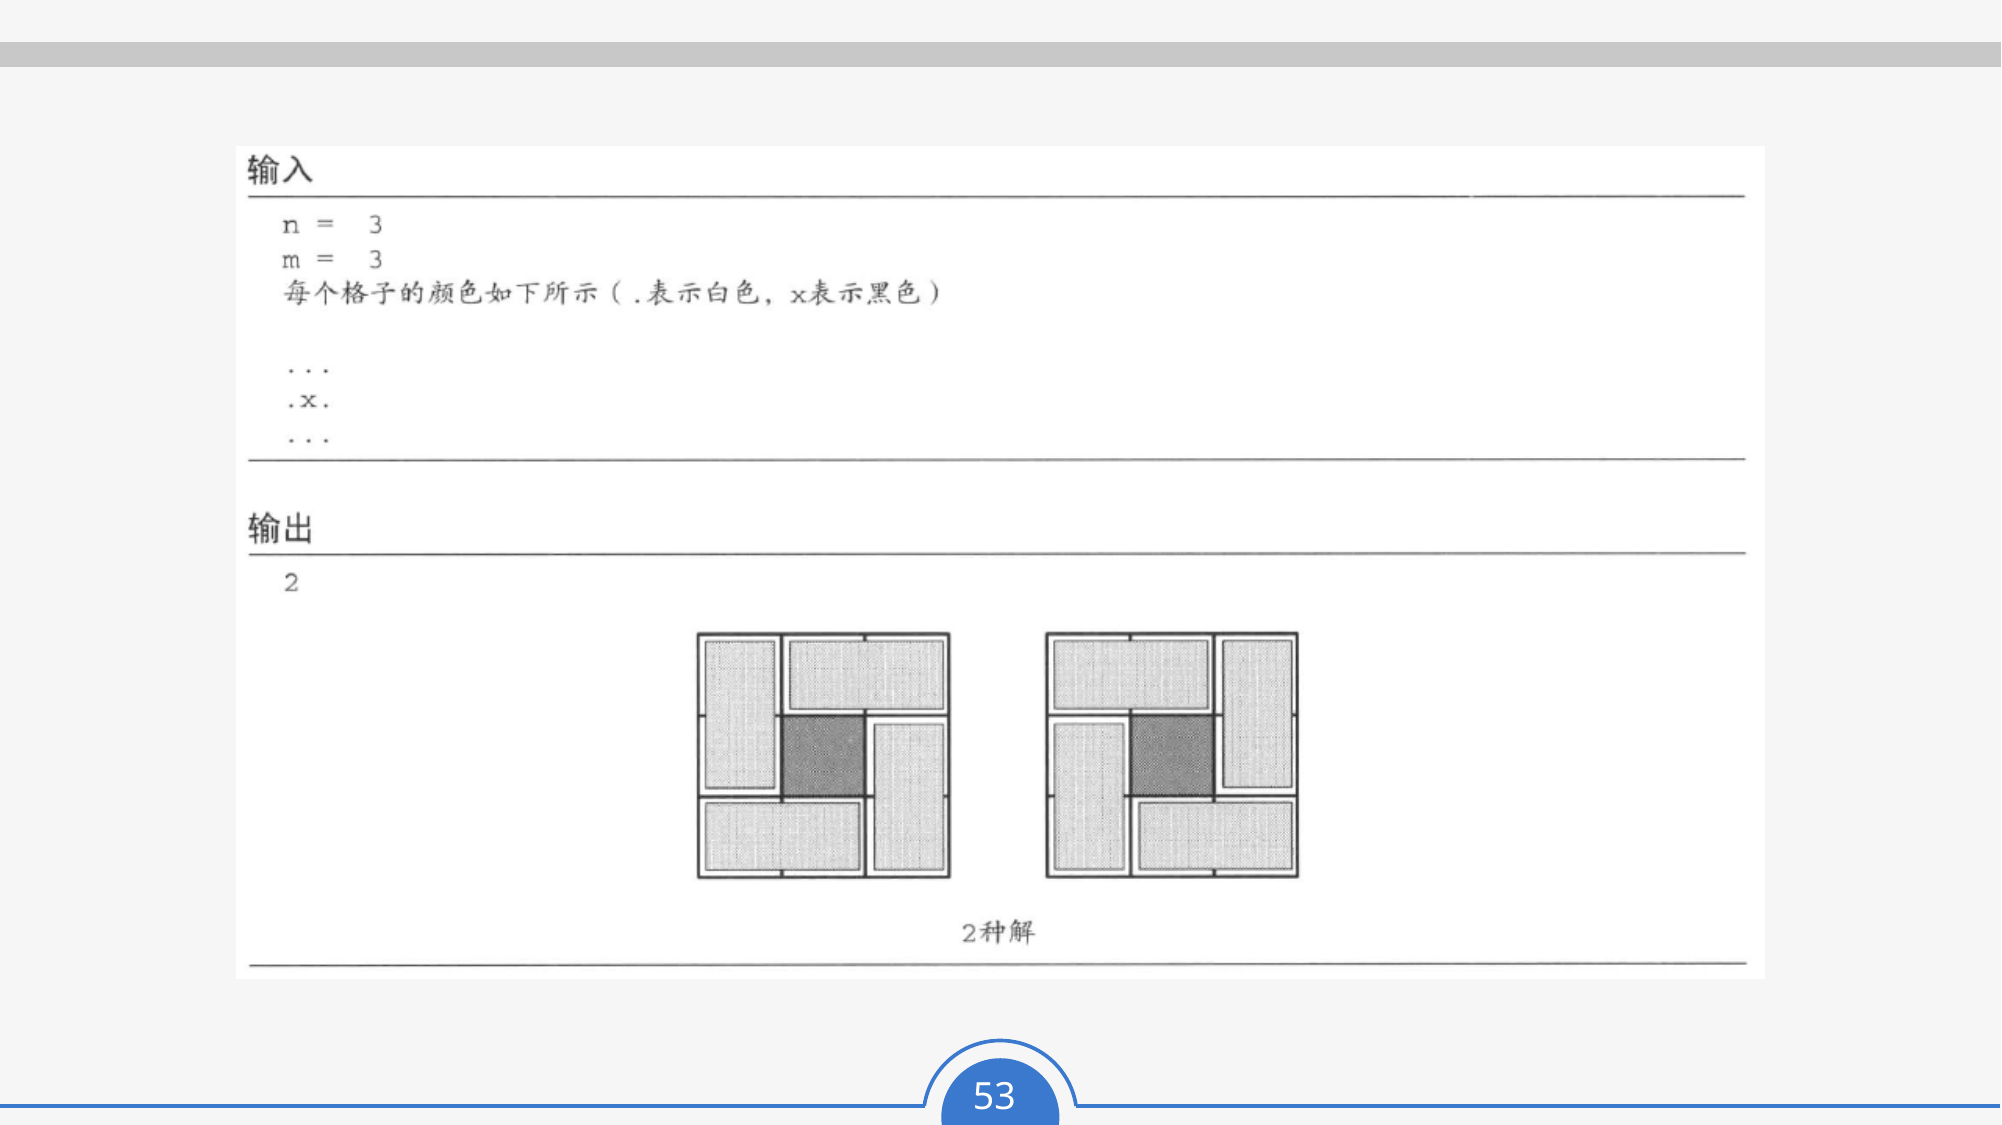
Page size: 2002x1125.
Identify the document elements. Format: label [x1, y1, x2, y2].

picture [236, 145, 1765, 980]
